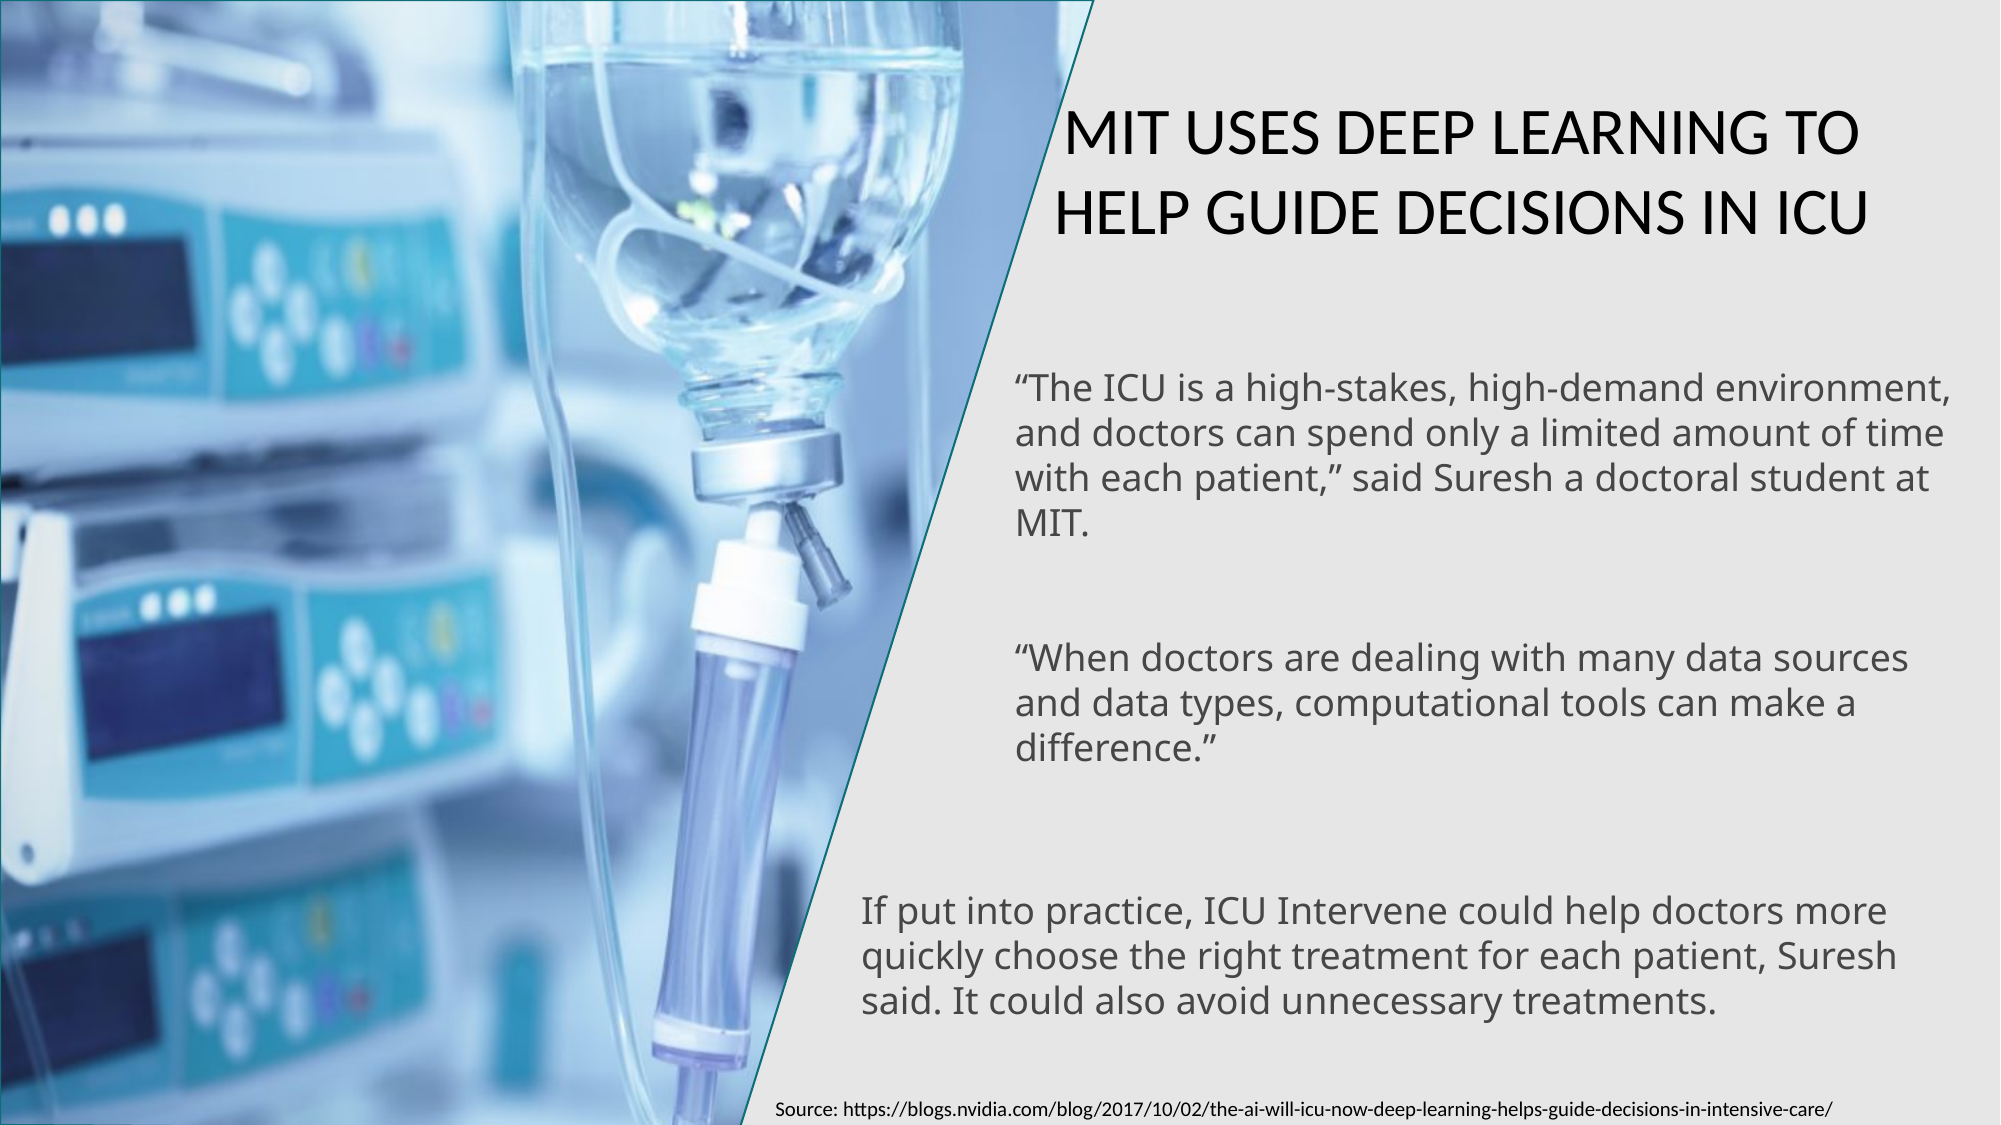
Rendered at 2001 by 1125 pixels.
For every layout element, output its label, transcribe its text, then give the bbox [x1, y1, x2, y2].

text_box Source: https://blogs.nvidia.com/blog/2017/10/02/the-ai-will-icu-now-deep-learning-helps-guide-decisions-in-intensive-care/ [760, 1088, 1978, 1125]
text_box MIT USES DEEP LEARNING TO HELP GUIDE DECISIONS IN ICU [1015, 80, 1914, 256]
text_box [0, 0, 1095, 1125]
text_box “The ICU is a high-stakes, high-demand environment, and doctors can spend only a limited amount of time with each patient,” said Suresh a doctoral student at MIT. “When doctors are dealing with many data sources and data types, computational tools can make a difference.” [999, 356, 2000, 777]
text_box If put into practice, ICU Intervene could help doctors more quickly choose the right treatment for each patient, Suresh said. It could also avoid unnecessary treatments. [846, 879, 2000, 1030]
